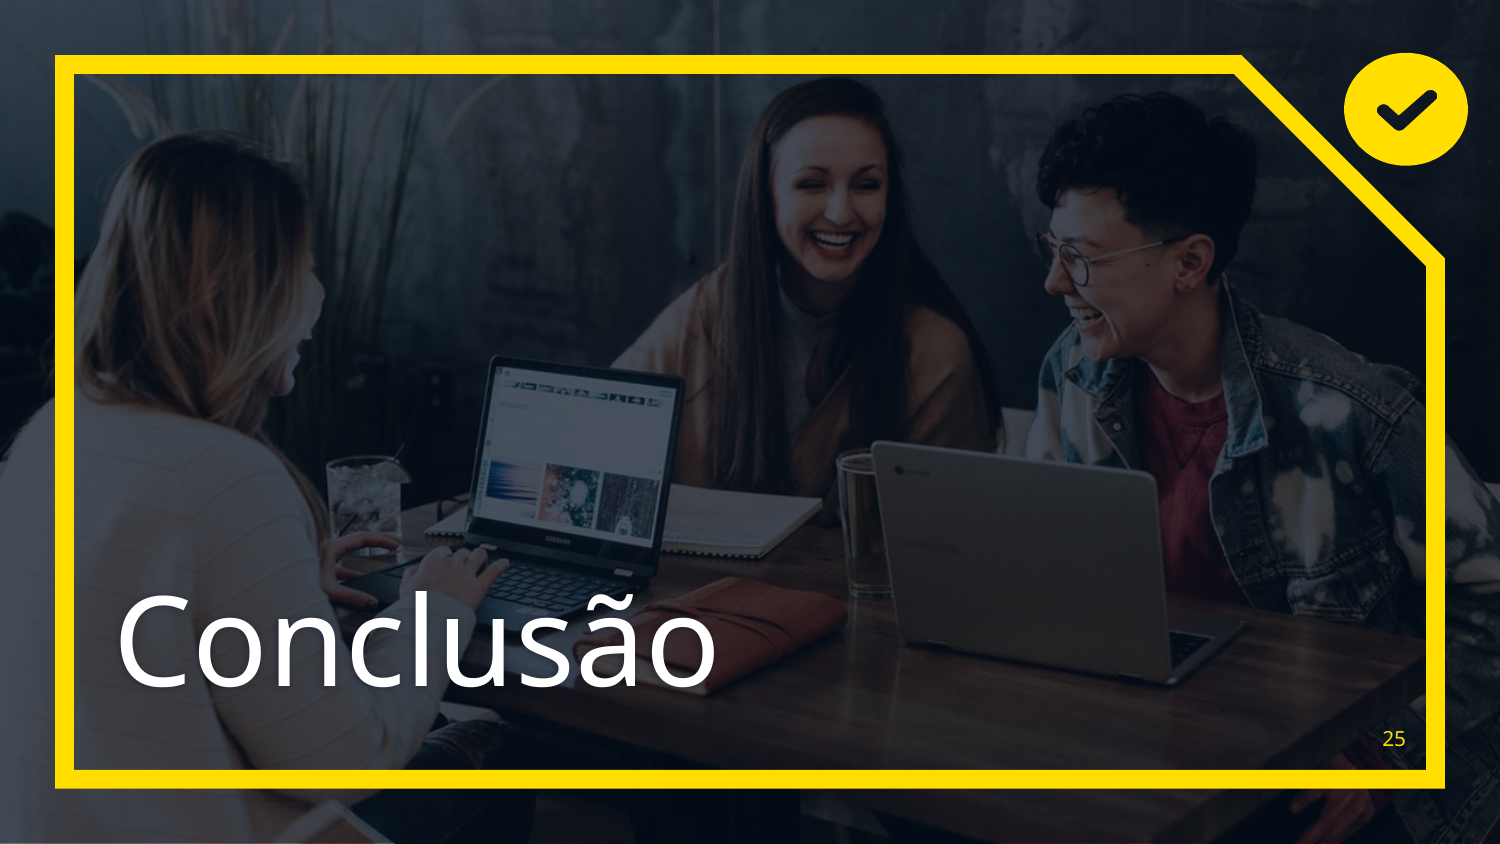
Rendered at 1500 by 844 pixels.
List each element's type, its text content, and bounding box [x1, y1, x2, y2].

title Conclusão [113, 521, 823, 712]
text_box [1344, 52, 1468, 166]
picture [0, 0, 1500, 844]
slide_number 25 [1366, 711, 1406, 755]
